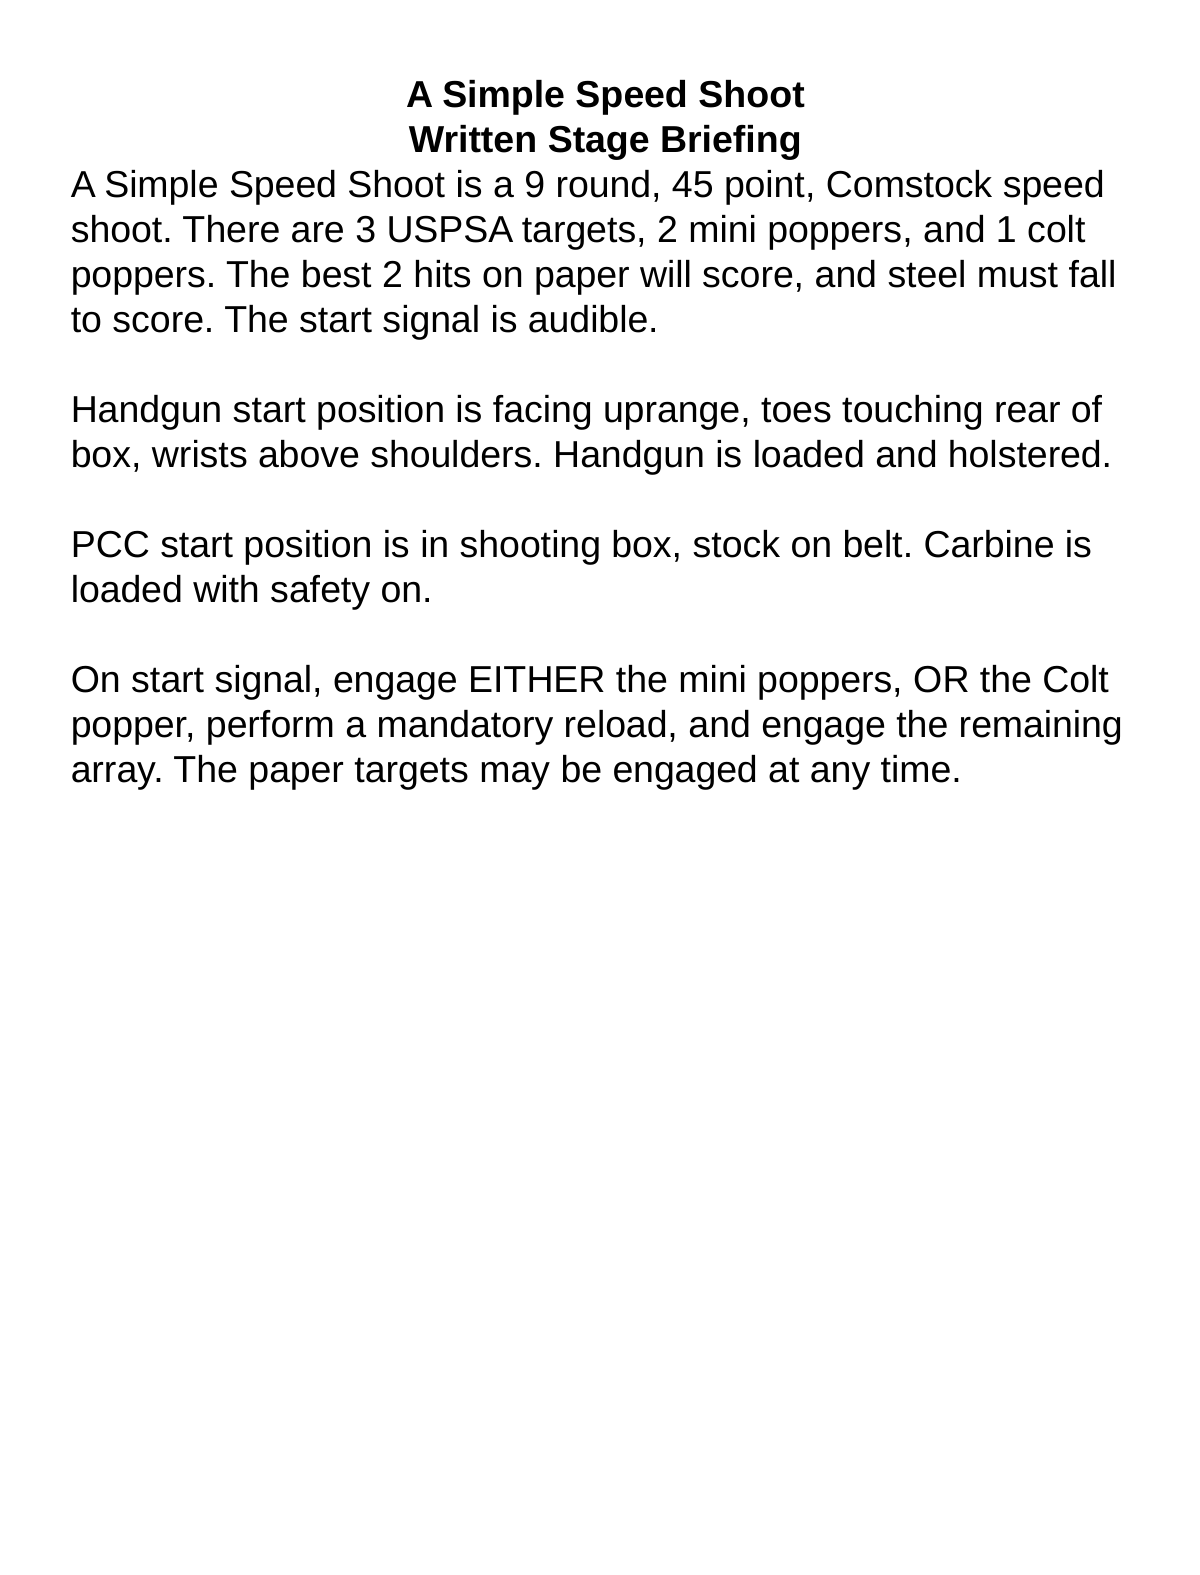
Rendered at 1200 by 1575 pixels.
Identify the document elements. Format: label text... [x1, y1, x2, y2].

text_box A Simple Speed Shoot Written Stage Briefing A Simple Speed Shoot is a 9 round, 45 point, Comstock speed shoot. There are 3 USPSA targets, 2 mini poppers, and 1 colt poppers. The best 2 hits on paper will score, and steel must fall to score. The start signal is audible. Handgun start position is facing uprange, toes touching rear of box, wrists above shoulders. Handgun is loaded and holstered. PCC start position is in shooting box, stock on belt. Carbine is loaded with safety on. On start signal, engage EITHER the mini poppers, OR the Colt popper, perform a mandatory reload, and engage the remaining array. The paper targets may be engaged at any time. [56, 63, 1156, 798]
